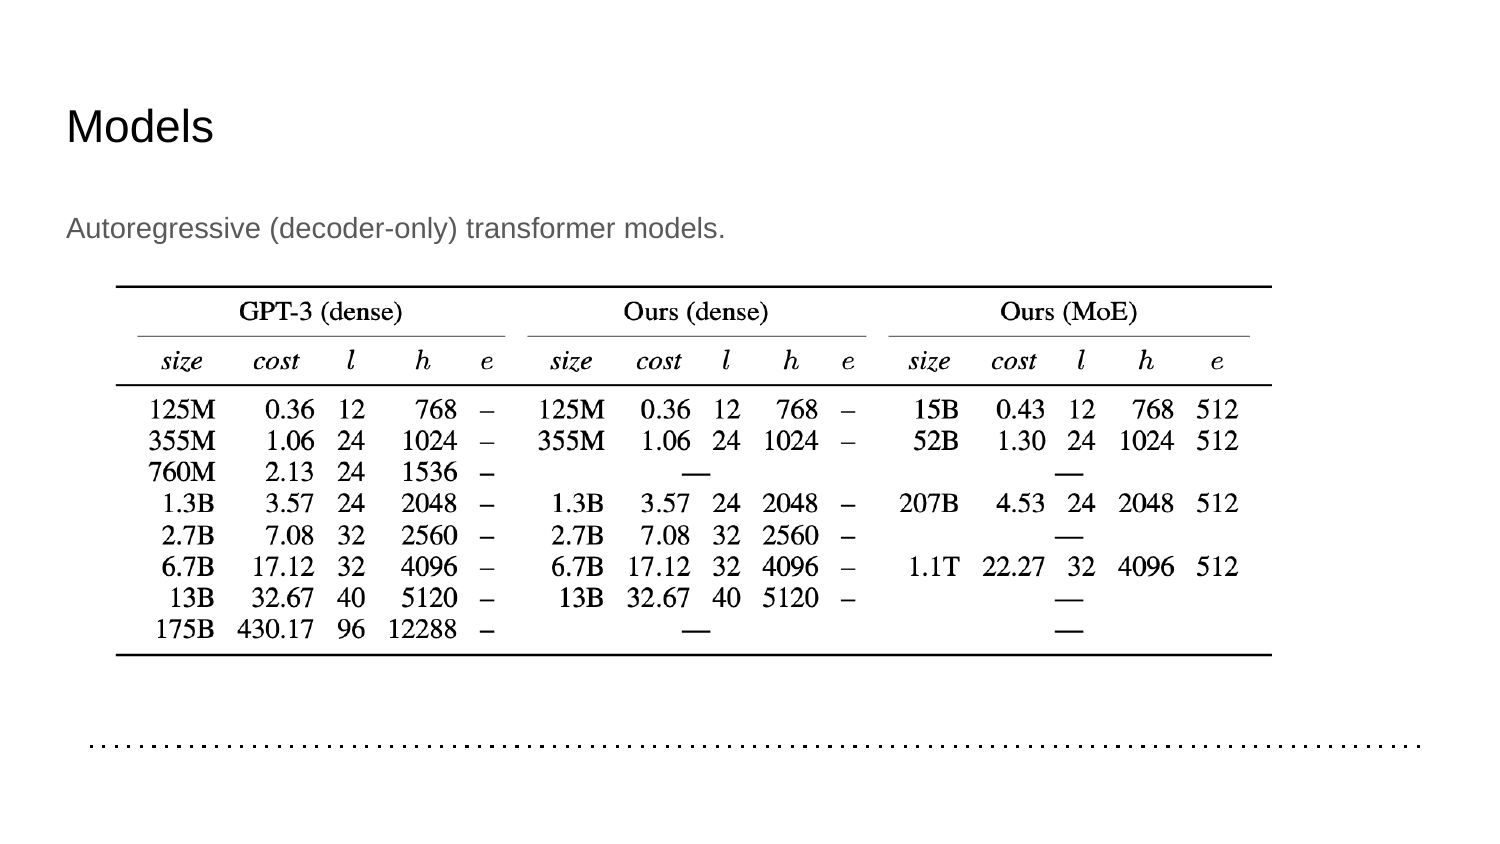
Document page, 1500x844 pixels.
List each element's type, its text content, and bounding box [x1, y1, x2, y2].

title Models [51, 72, 1449, 167]
list Autoregressive (decoder-only) transformer models. [51, 189, 1449, 750]
picture [95, 276, 1281, 663]
